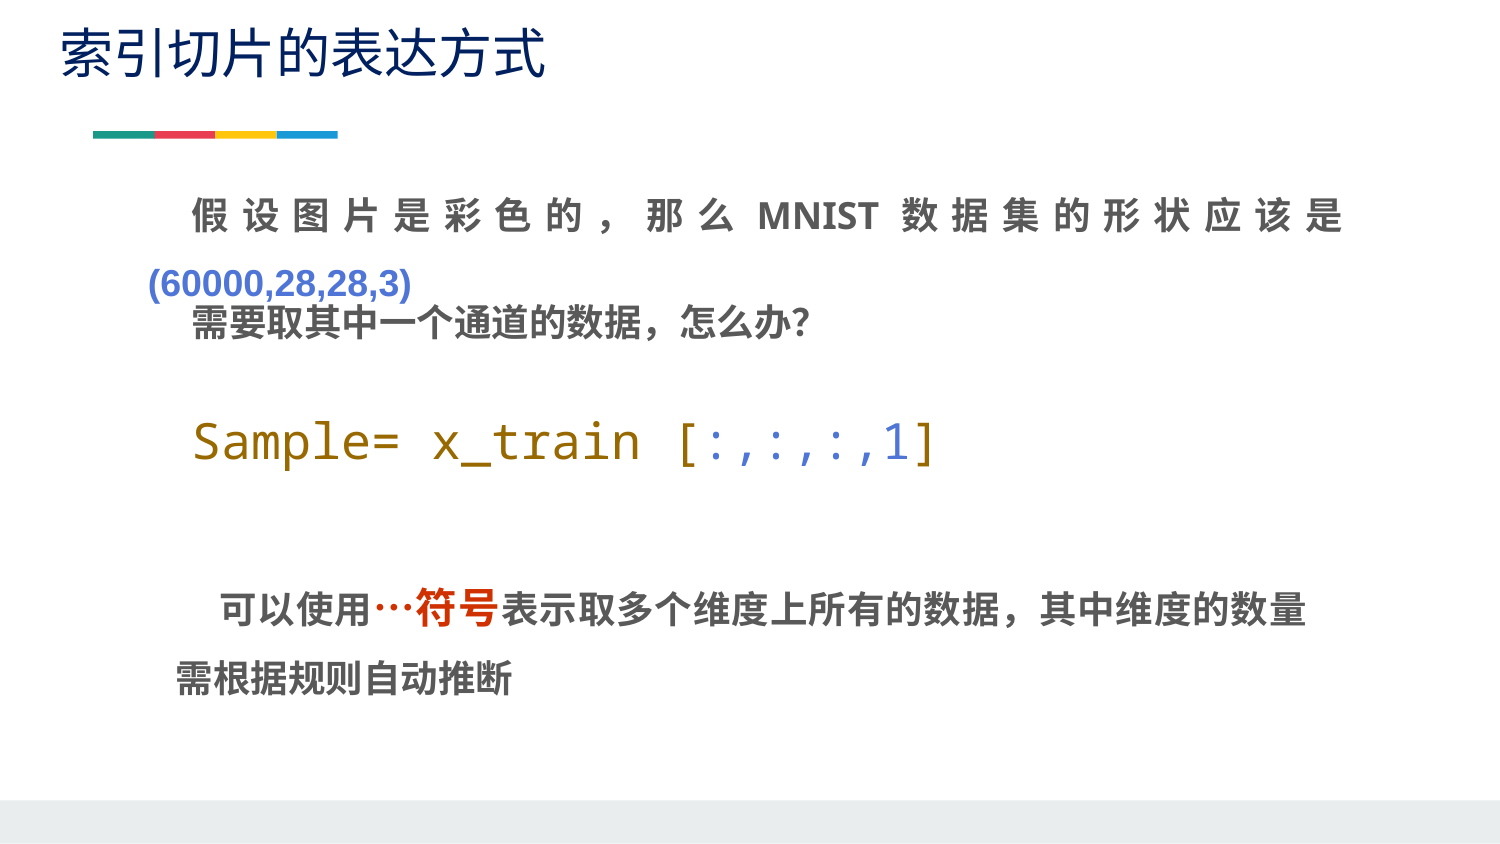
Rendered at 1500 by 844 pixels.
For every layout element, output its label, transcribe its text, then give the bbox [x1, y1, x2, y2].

text_box 假设图片是彩色的，那么MNIST数据集的形状应该是(60000,28,28,3) [133, 161, 1367, 268]
text_box Sample= x_train [:,:,:,1] [176, 402, 1077, 478]
text_box 索引切片的表达方式 [44, 11, 653, 92]
text_box 需要取其中一个通道的数据，怎么办？ [133, 268, 1367, 352]
text_box 可以使用⋯符号表示取多个维度上所有的数据，其中维度的数量需根据规则自动推断 [160, 549, 1322, 708]
